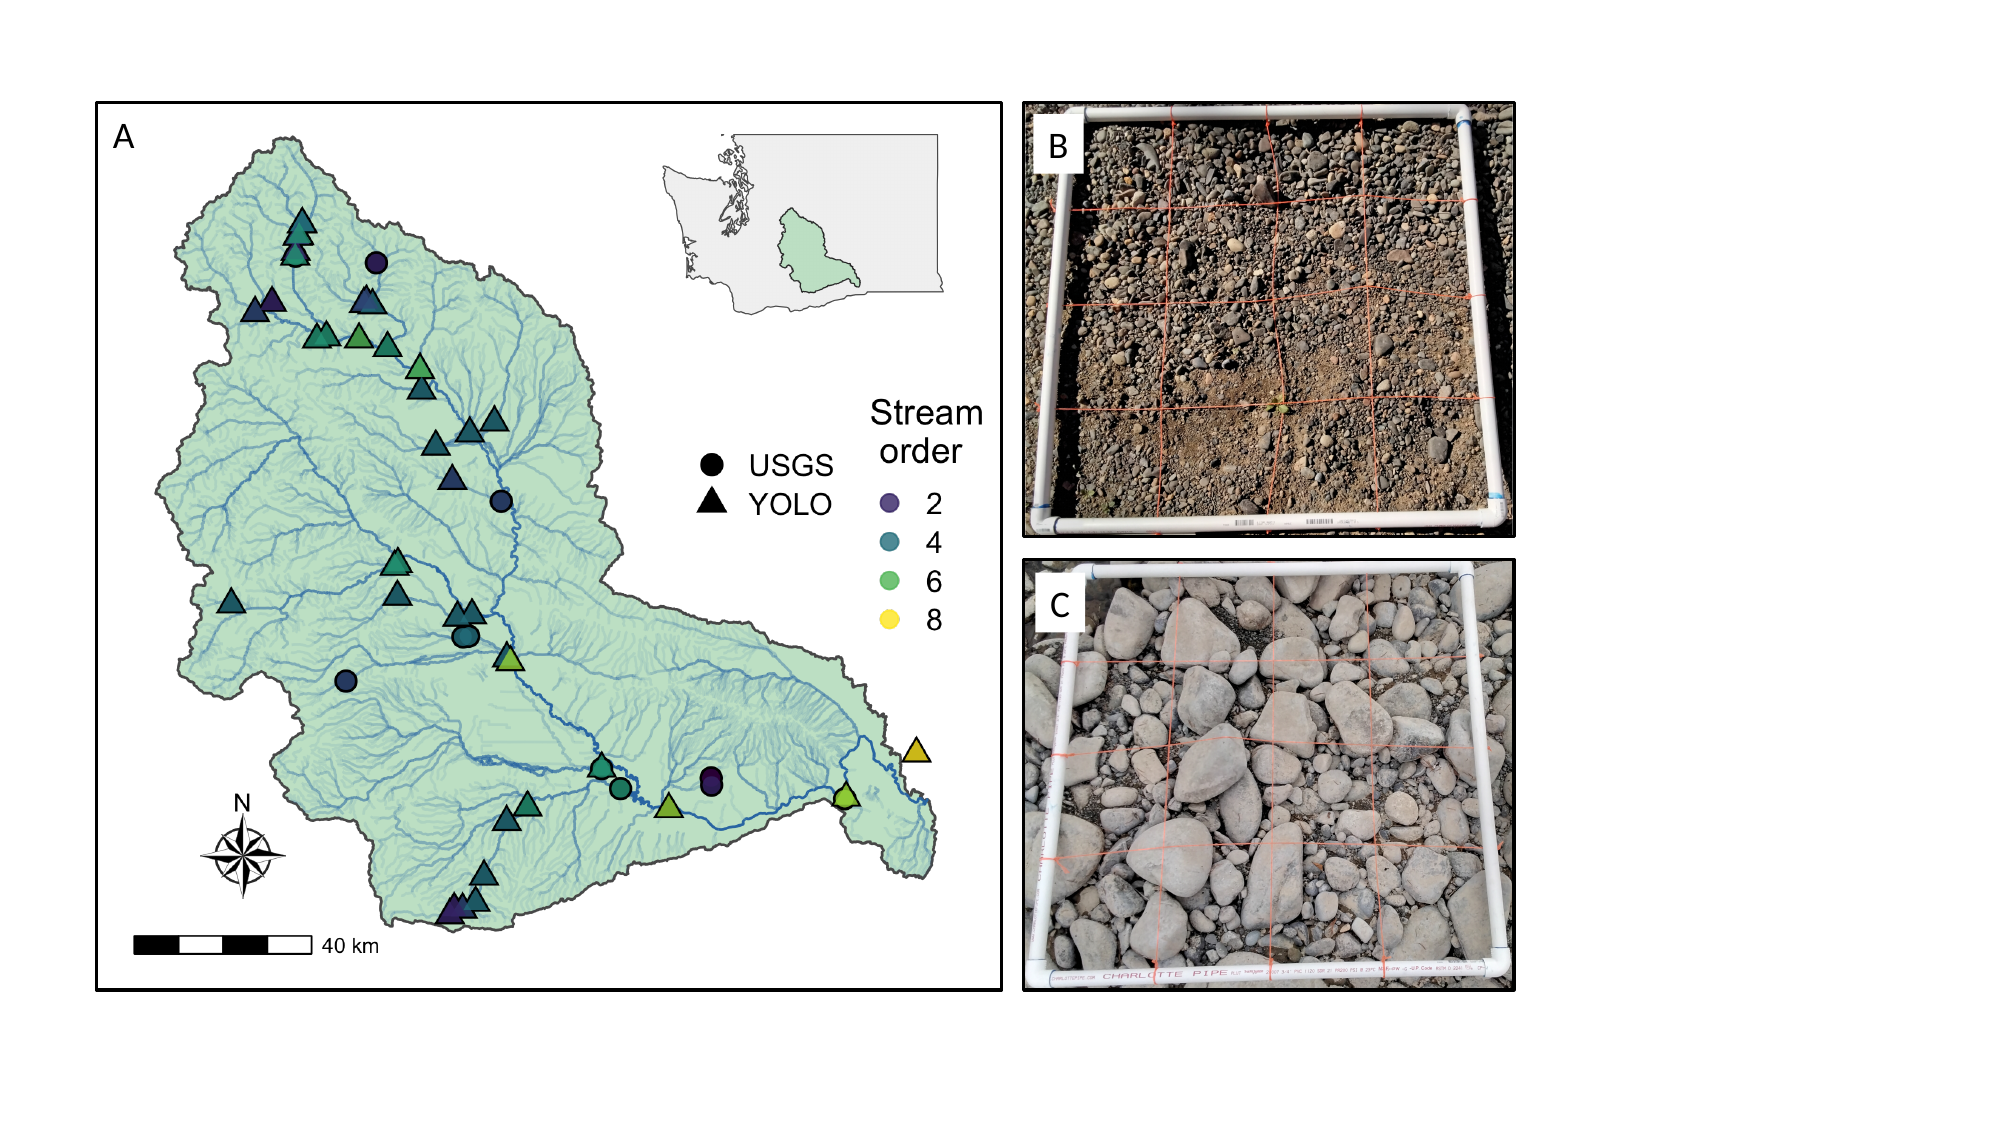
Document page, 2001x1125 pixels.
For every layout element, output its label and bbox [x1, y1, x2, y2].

picture [1025, 560, 1513, 989]
picture [1025, 103, 1513, 536]
picture [97, 103, 1000, 989]
